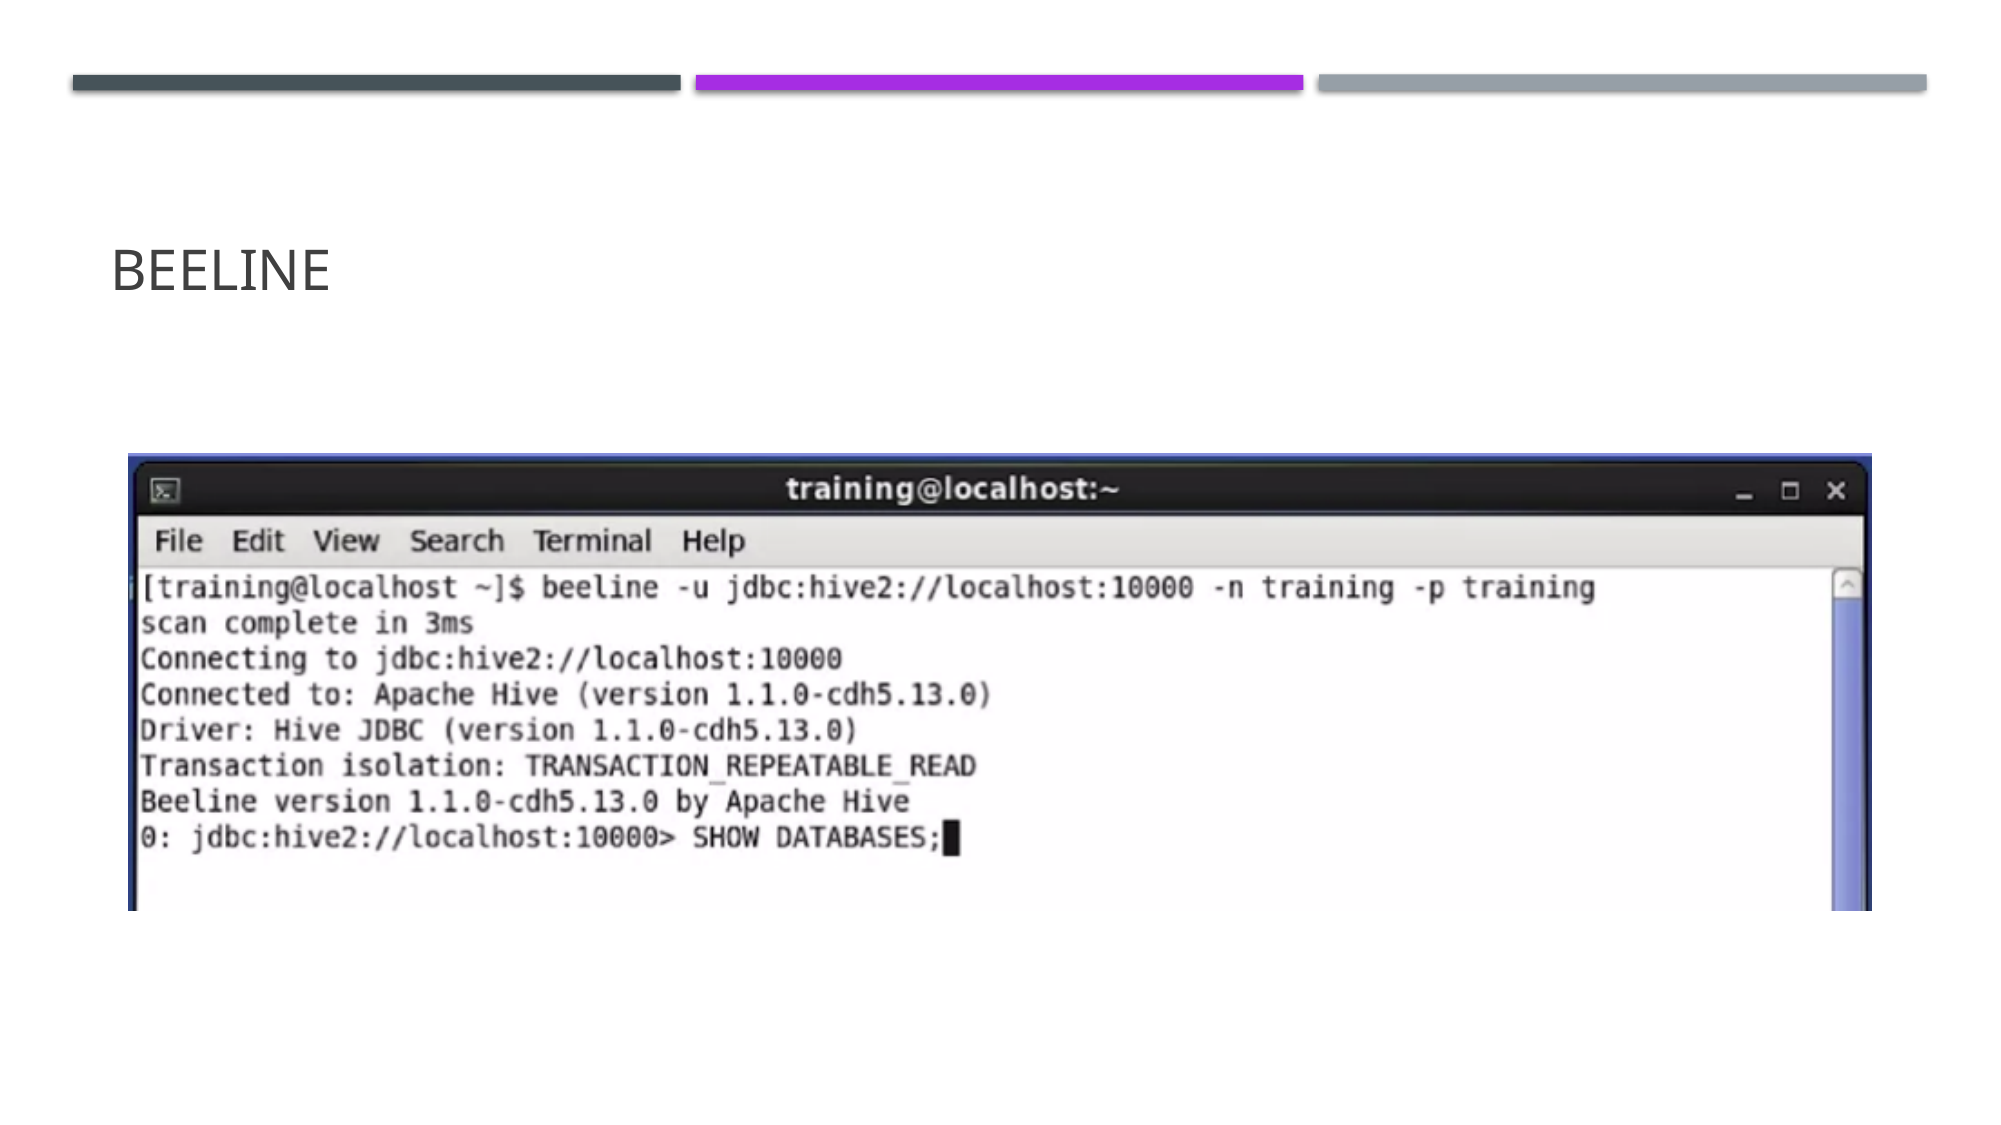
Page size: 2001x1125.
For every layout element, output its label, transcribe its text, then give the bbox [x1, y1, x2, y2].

title beeline [95, 115, 1905, 311]
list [128, 453, 1872, 911]
